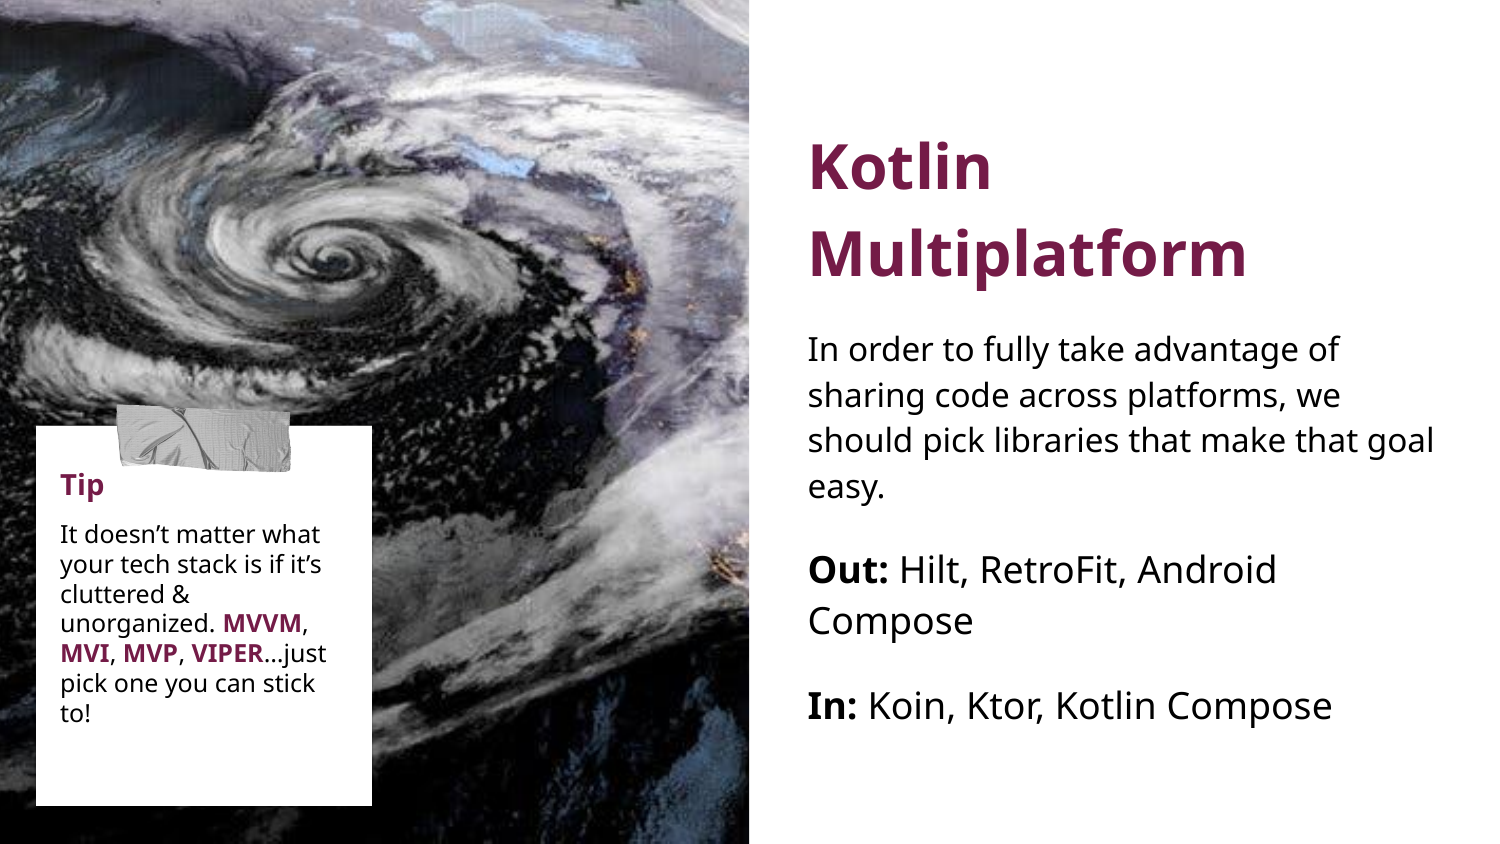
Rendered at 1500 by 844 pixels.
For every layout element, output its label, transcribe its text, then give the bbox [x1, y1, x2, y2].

list Kotlin Multiplatform In order to fully take advantage of sharing code across platforms, we should pick libraries that make that goal easy. Out: Hilt, RetroFit, Android Compose In: Koin, Ktor, Kotlin Compose [792, 160, 1455, 683]
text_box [21, 403, 386, 821]
picture [0, 0, 750, 844]
